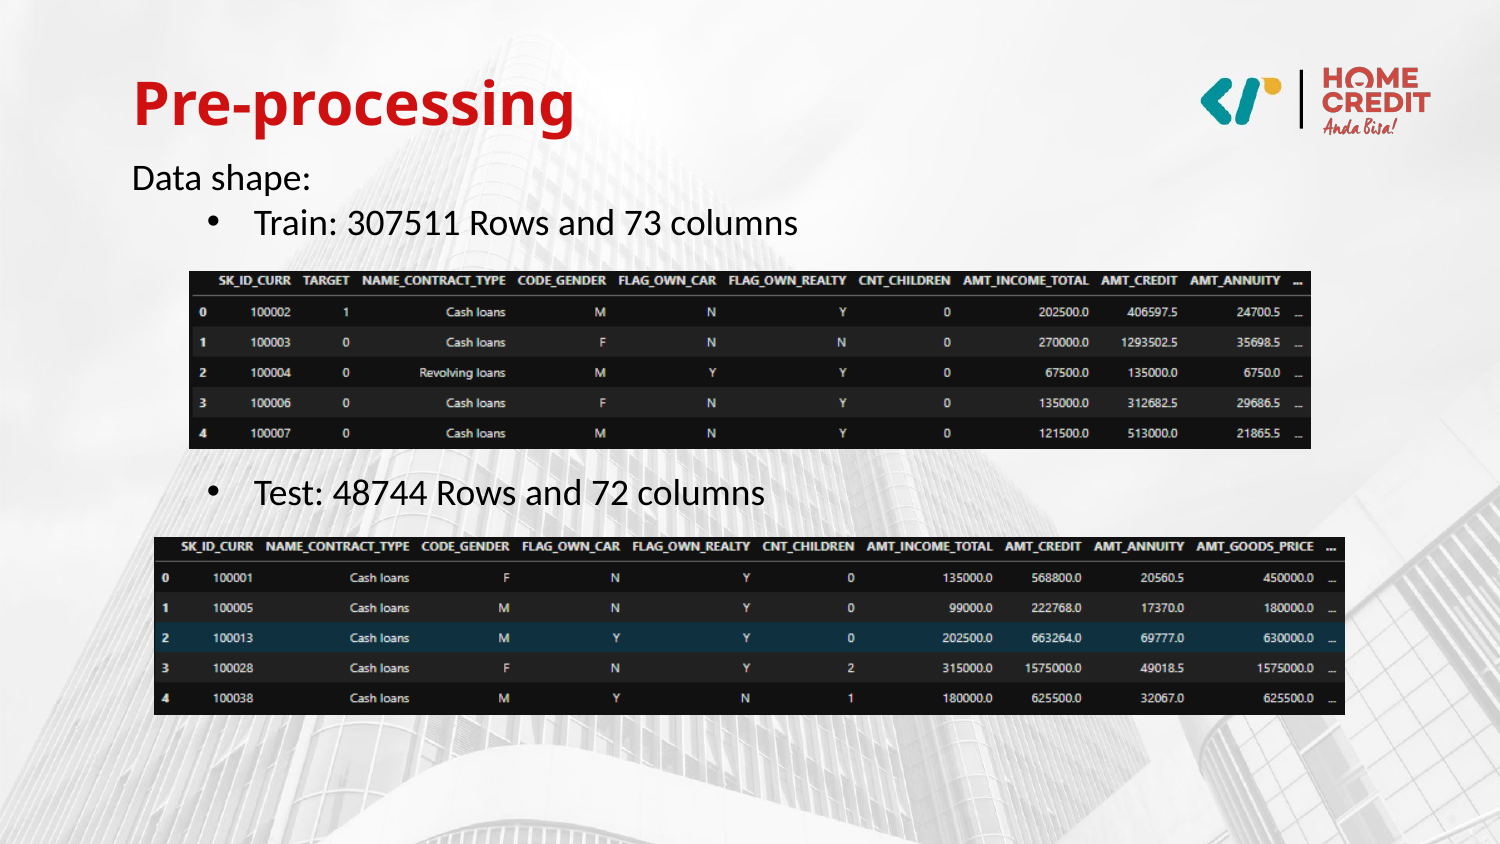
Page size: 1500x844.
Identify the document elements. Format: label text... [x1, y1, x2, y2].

list Data shape: Train: 307511 Rows and 73 columns Test: 48744 Rows and 72 columns [131, 153, 1369, 563]
picture [0, 0, 1500, 844]
text_box [1318, 57, 1435, 145]
title Pre-processing [132, 65, 1318, 139]
